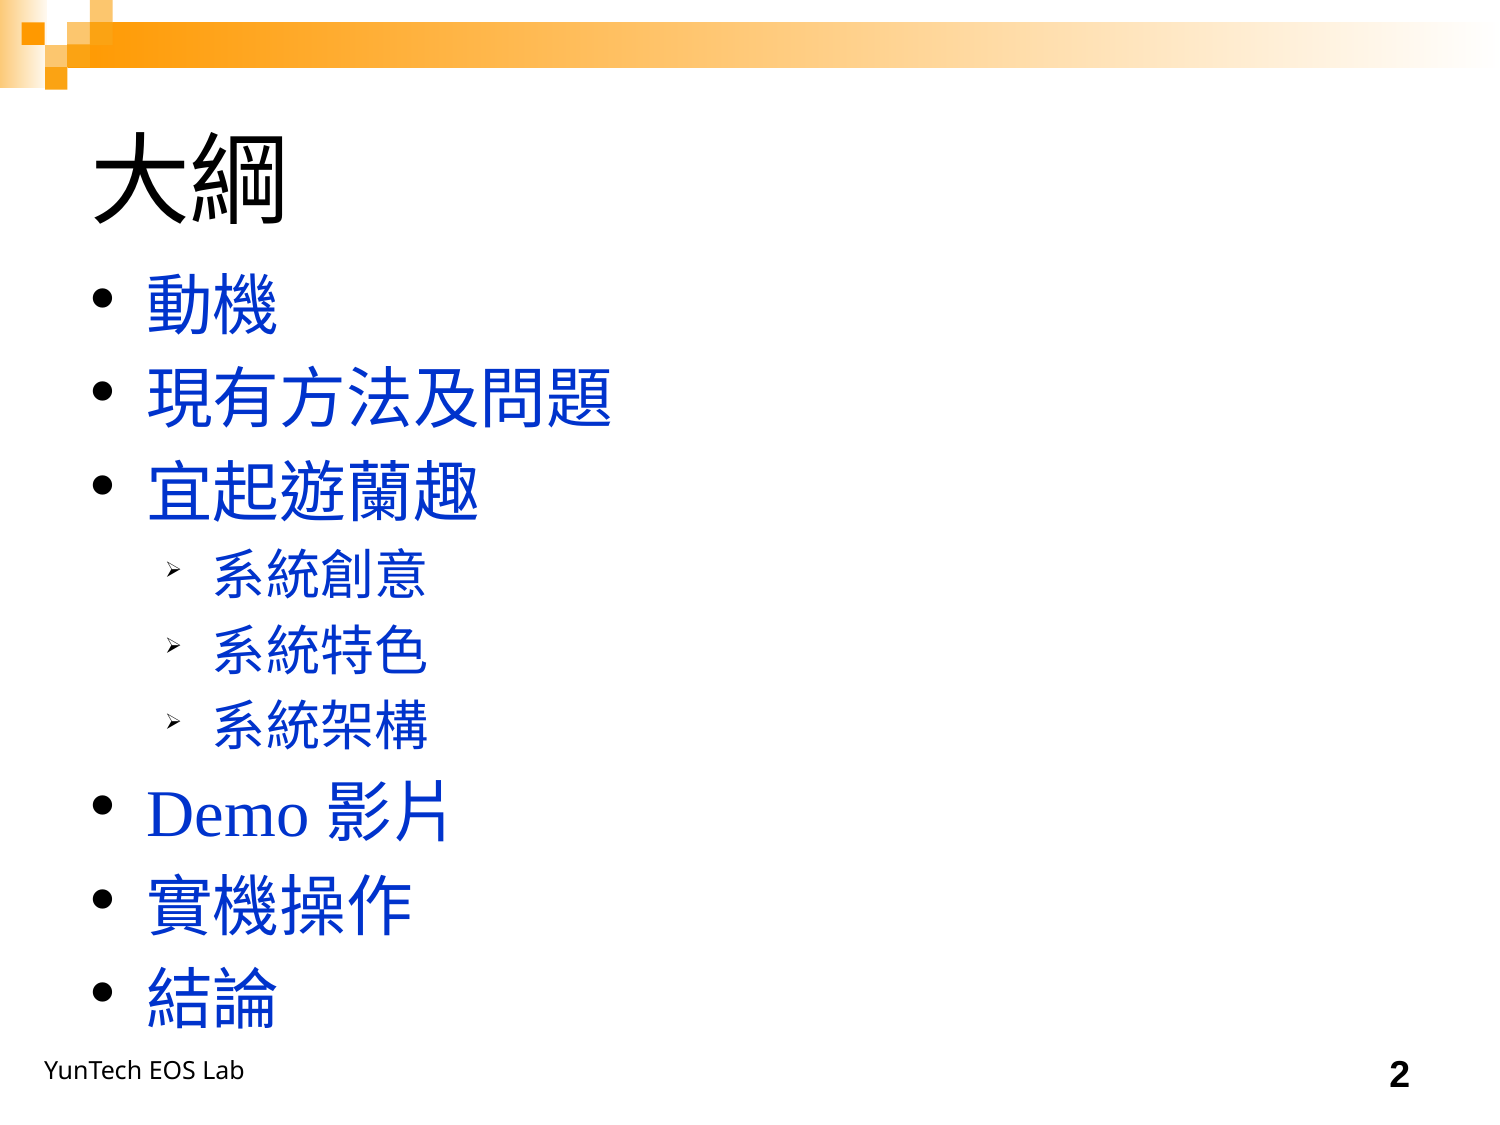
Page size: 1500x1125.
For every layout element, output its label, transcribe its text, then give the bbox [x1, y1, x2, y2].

list 動機 現有方法及問題 宜起遊蘭趣 系統創意 系統特色 系統架構 Demo影片 實機操作 結論 [75, 255, 1425, 978]
title 大綱 [75, 75, 1500, 279]
slide_number 2 [1074, 1042, 1425, 1103]
